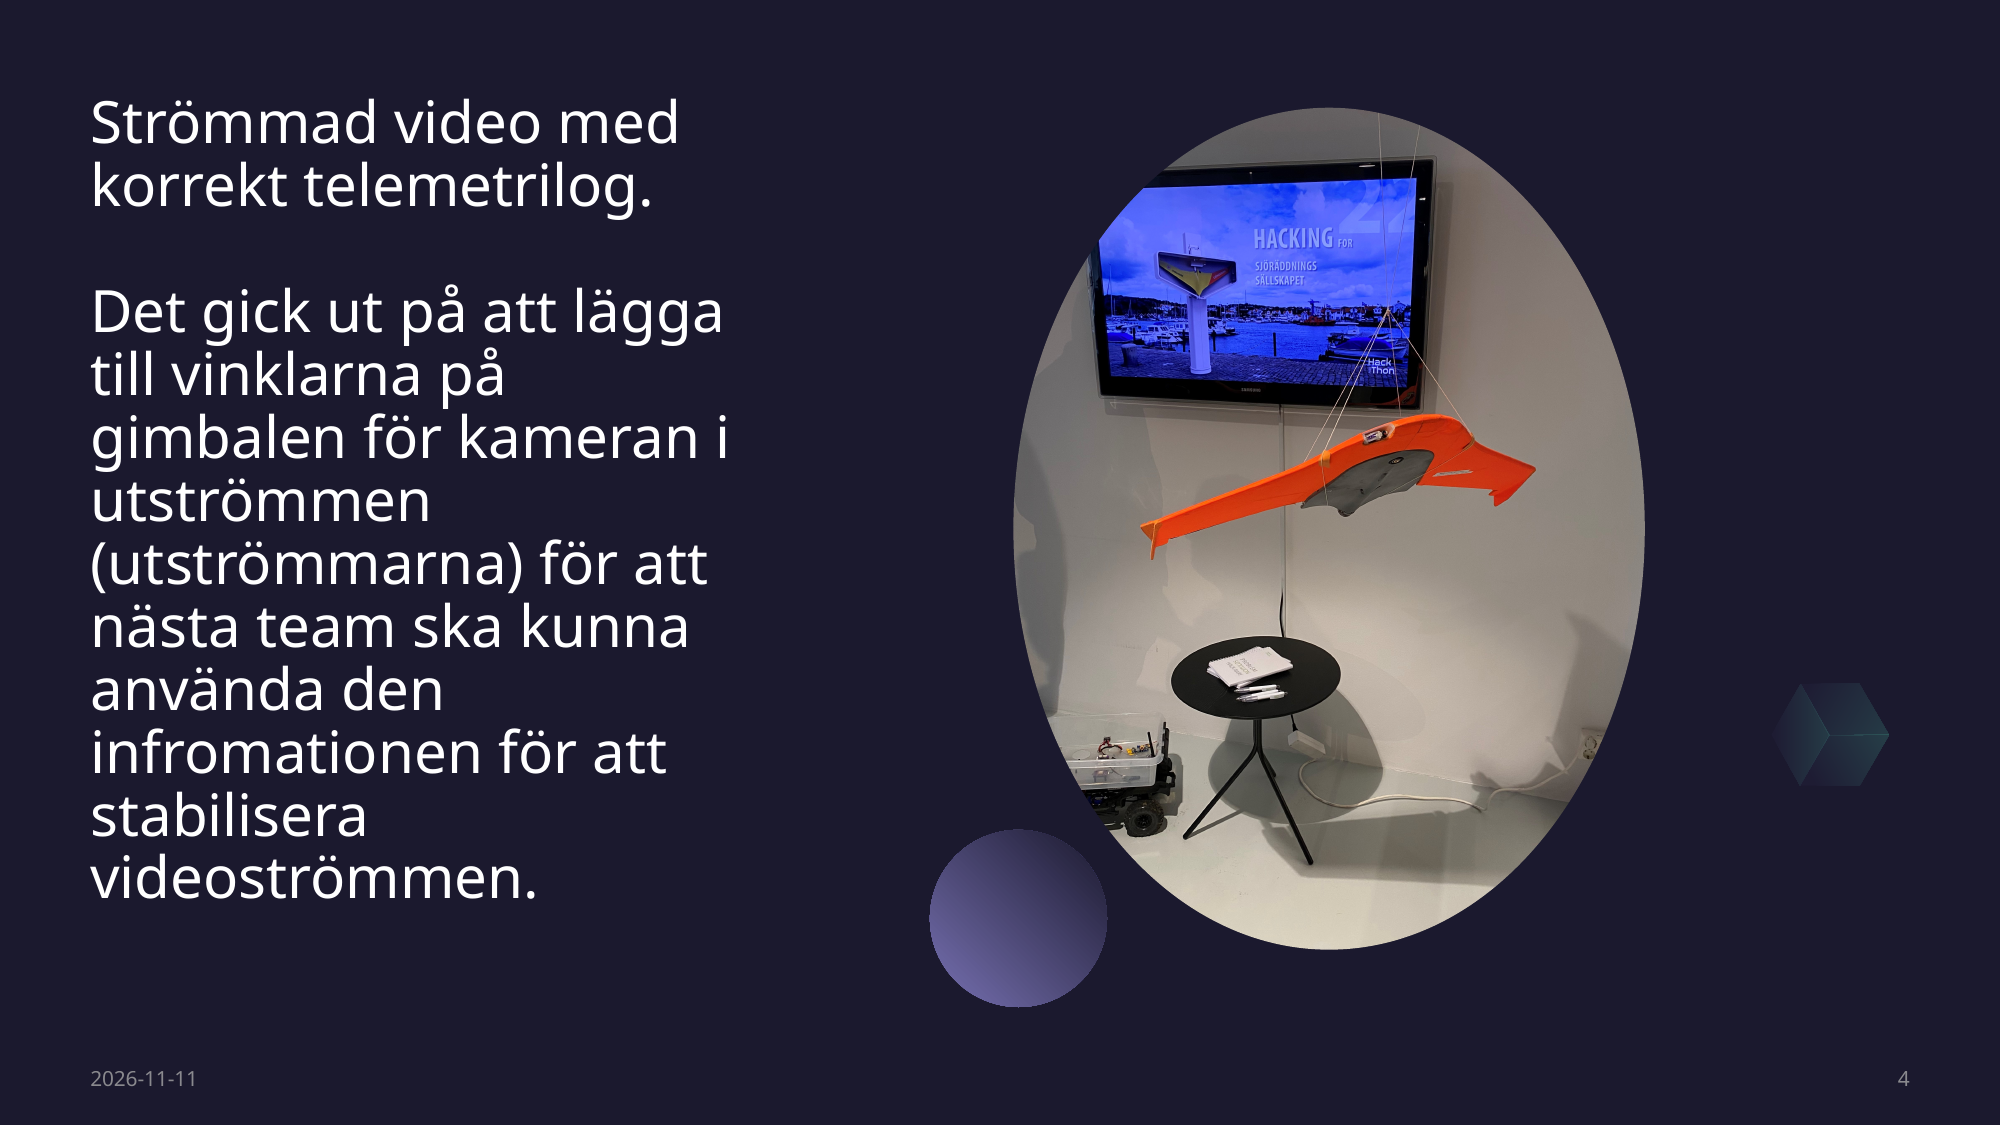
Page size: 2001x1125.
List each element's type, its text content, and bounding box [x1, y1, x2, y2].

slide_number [90, 1067, 522, 1093]
title Strömmad video med korrekt telemetrilog. Det gick ut på att lägga till vinklarna på gimbalen för kameran i utströmmen (utströmmarna) för att nästa team ska kunna använda den infromationen för att stabilisera videoströmmen. [90, 90, 753, 912]
picture [908, 107, 1751, 950]
slide_number 4 [1632, 1067, 1910, 1093]
